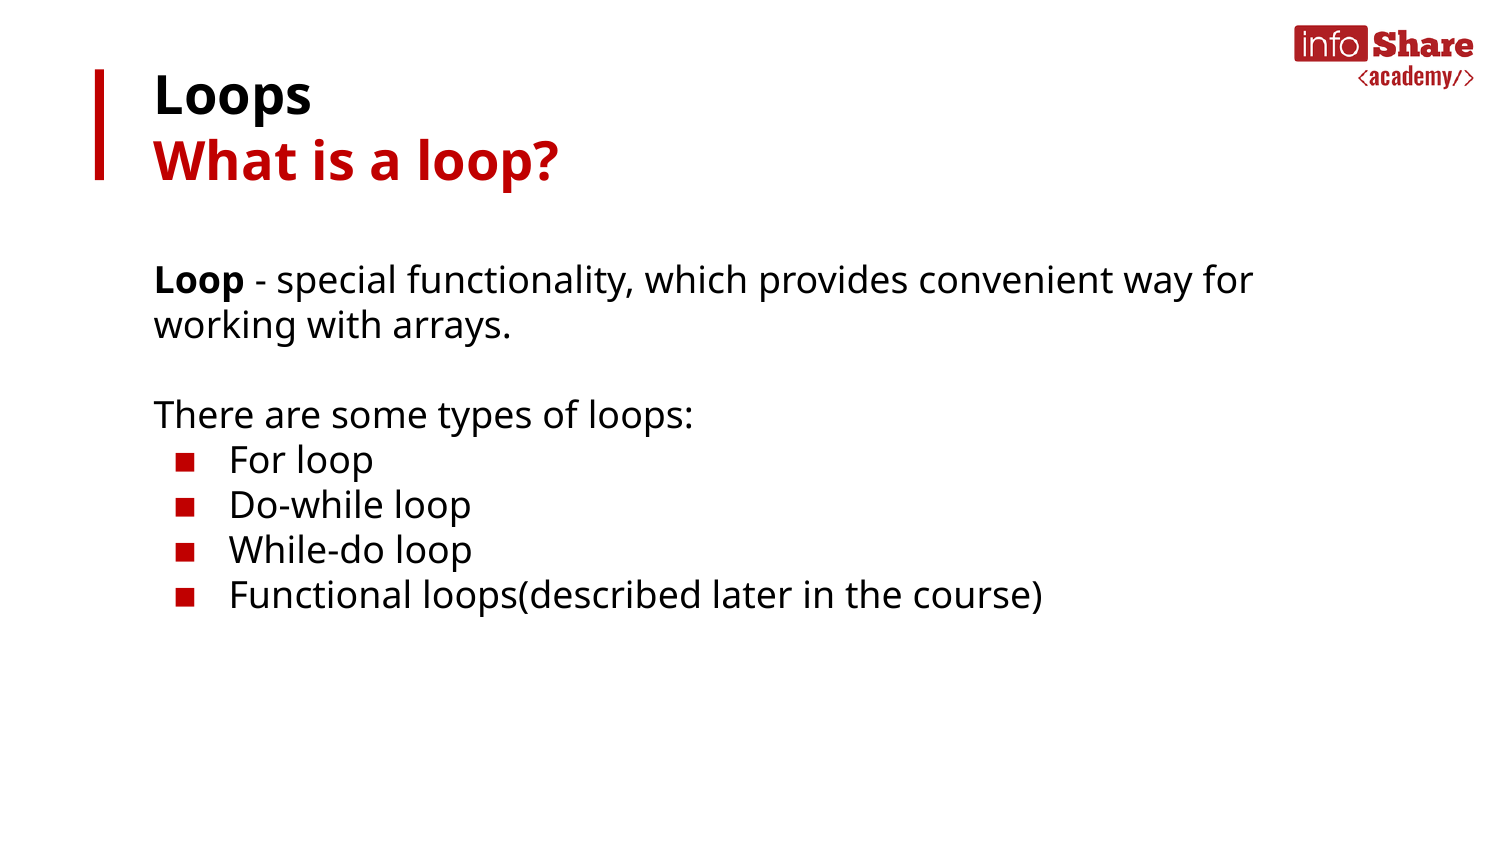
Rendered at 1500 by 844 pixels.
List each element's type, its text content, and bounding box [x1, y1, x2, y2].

title Loops What is a loop? [138, 45, 1280, 187]
picture [1267, 0, 1500, 117]
list Loop - special functionality, which provides convenient way for working with arrays. There are some types of loops: For loop Do-while loop While-do loop Functional loops(described later in the course) [138, 240, 1358, 777]
